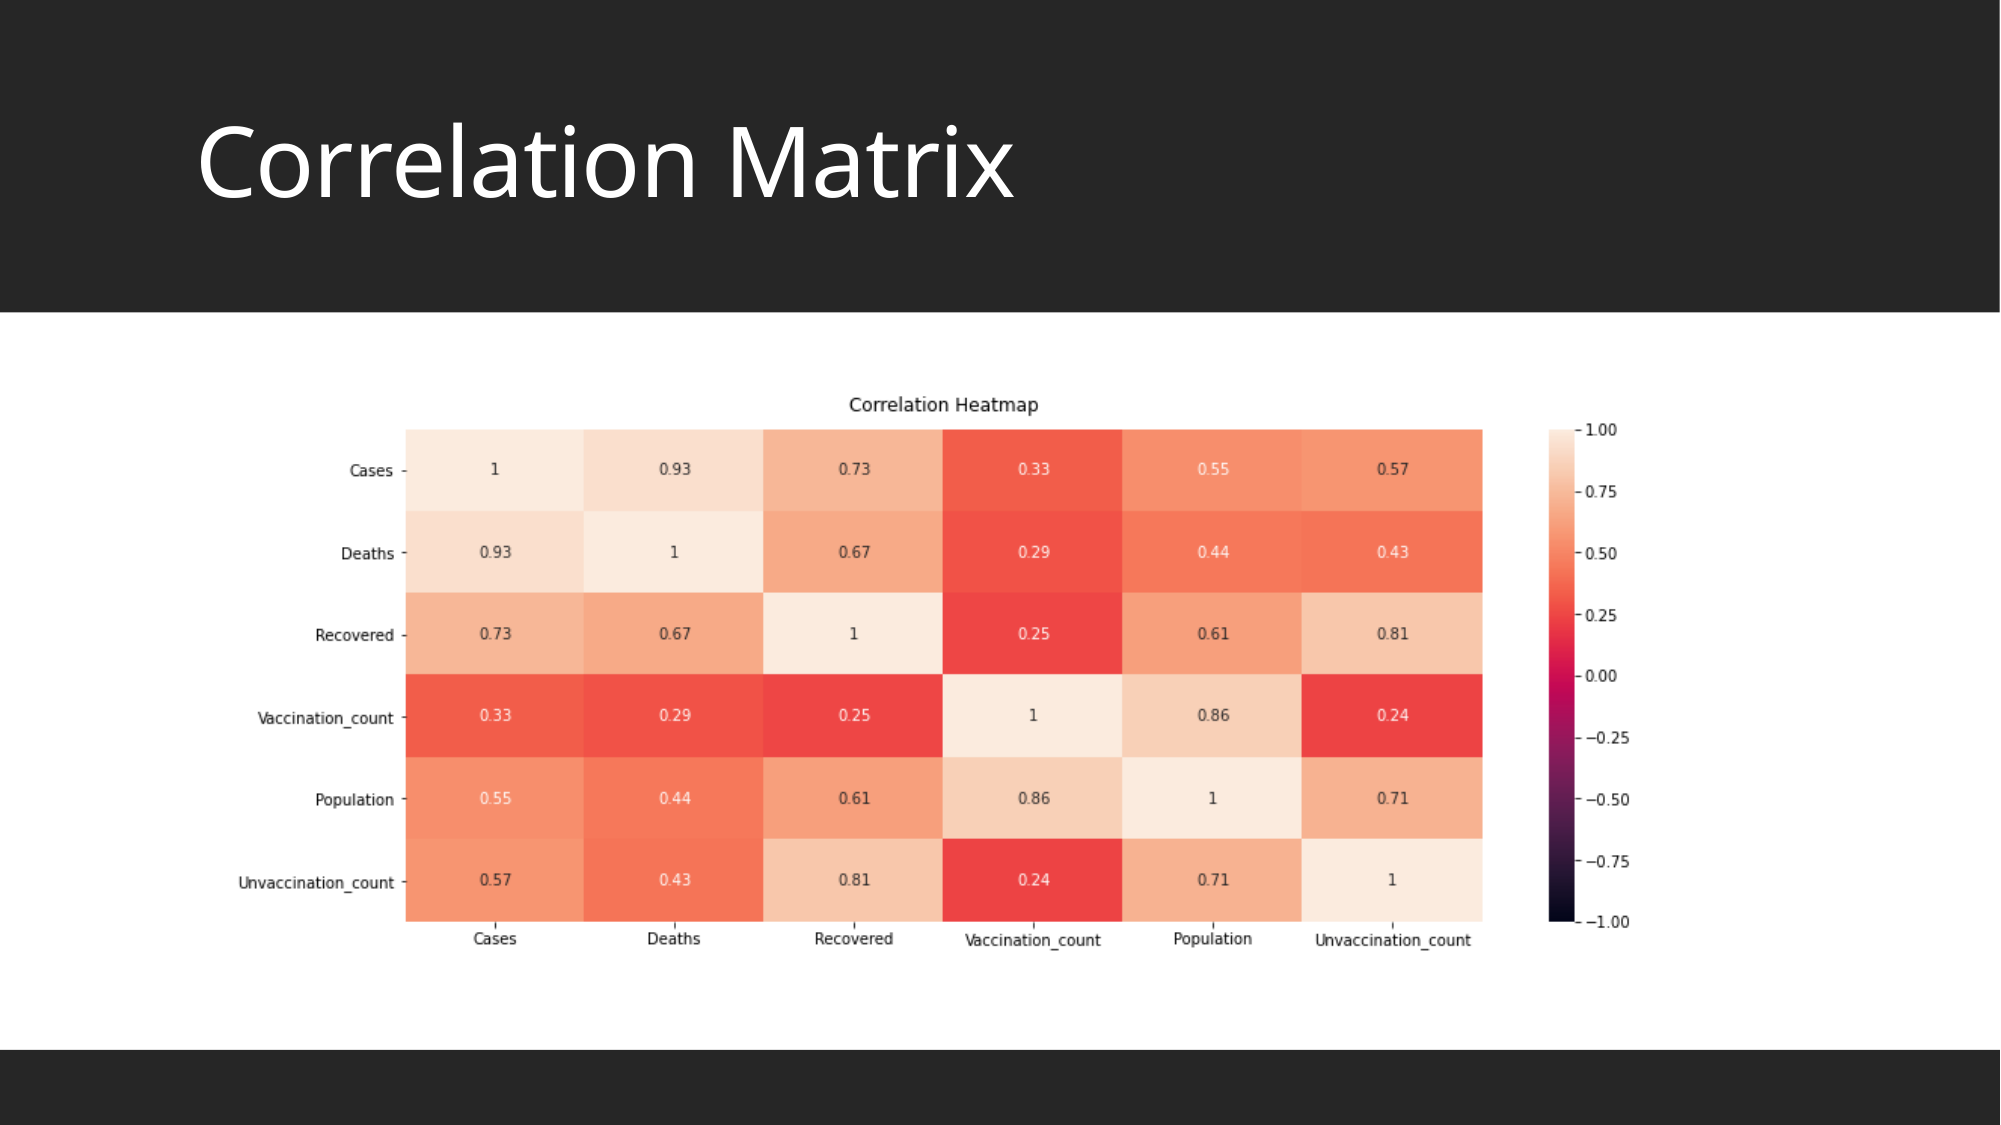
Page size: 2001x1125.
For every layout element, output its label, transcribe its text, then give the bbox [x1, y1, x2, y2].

text_box [0, 0, 2000, 314]
text_box [0, 1049, 2000, 1125]
text_box [0, 314, 2000, 1049]
picture [212, 388, 1799, 999]
title Correlation Matrix [180, 47, 1830, 285]
